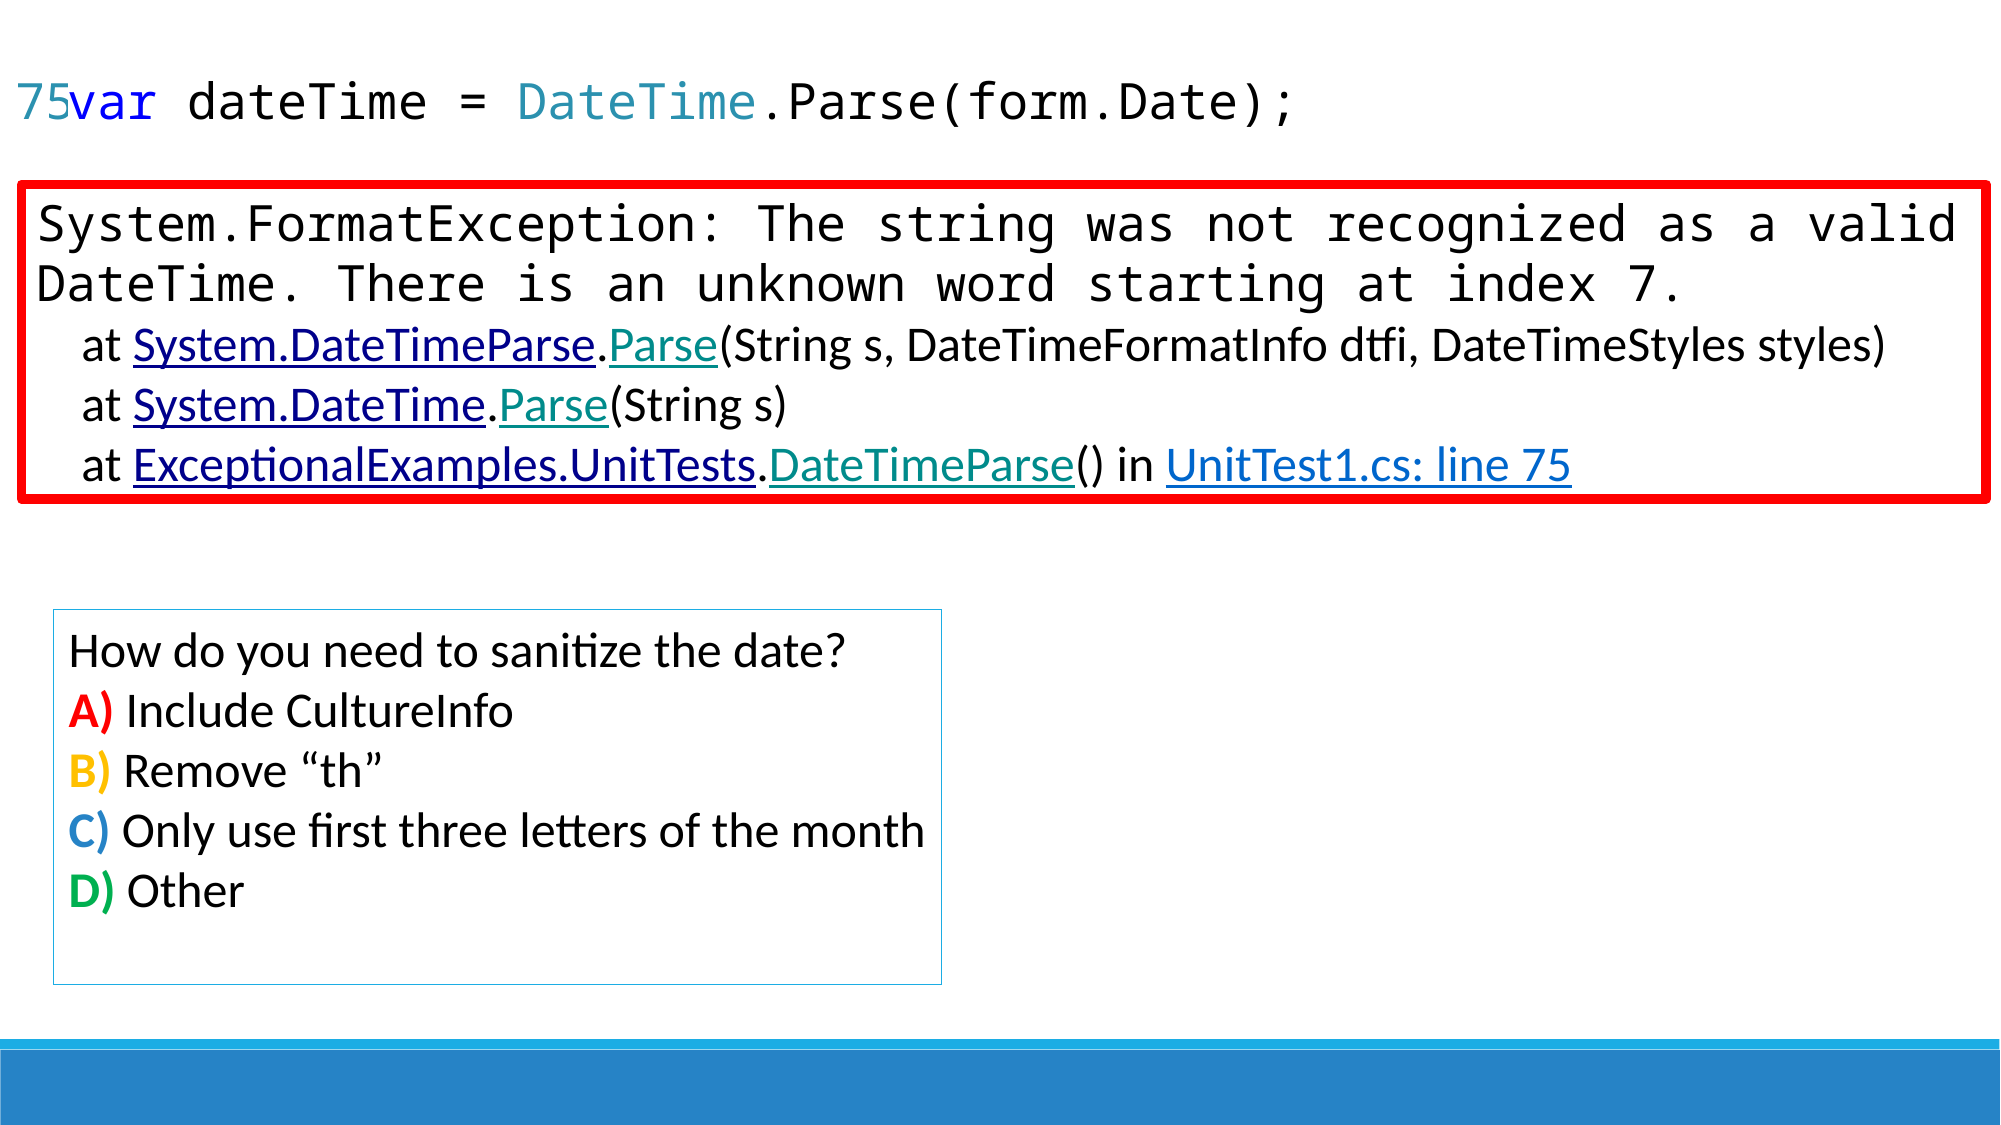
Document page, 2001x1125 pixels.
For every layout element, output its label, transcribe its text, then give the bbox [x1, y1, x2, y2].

text_box How do you need to sanitize the date? A) Include CultureInfo B) Remove “th” C) Only use first three letters of the month D) Other [53, 609, 941, 985]
text_box System.FormatException: The string was not recognized as a valid DateTime. There is an unknown word starting at index 7. at System.DateTimeParse.Parse(String s, DateTimeFormatInfo dtfi, DateTimeStyles styles) at System.DateTime.Parse(String s) at ExceptionalExamples.UnitTests.DateTimeParse() in UnitTest1.cs: line 75 [21, 184, 1987, 500]
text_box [0, 61, 1270, 138]
